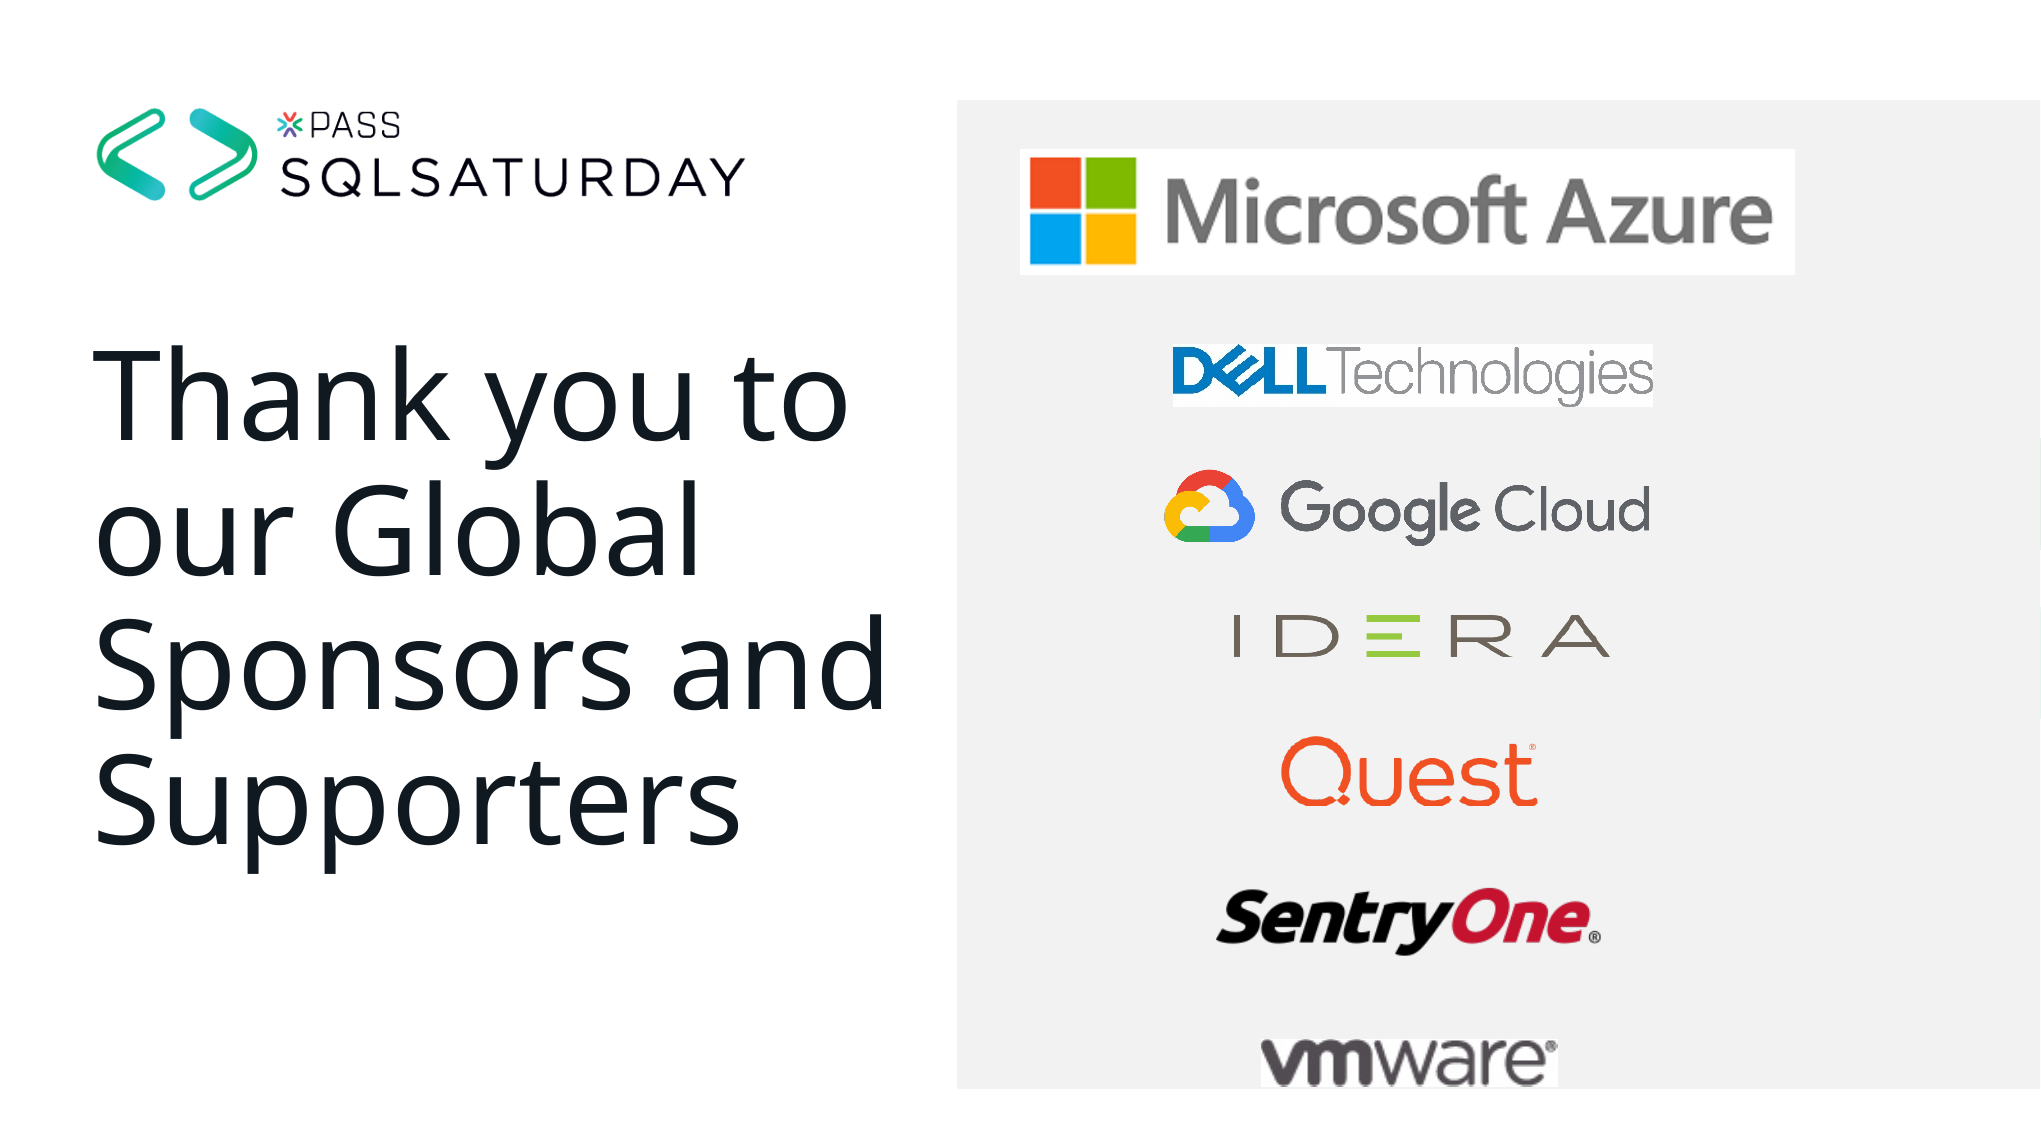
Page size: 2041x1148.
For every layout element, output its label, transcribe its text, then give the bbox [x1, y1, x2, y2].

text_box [1019, 149, 1795, 1087]
text_box [957, 100, 2041, 1089]
list Thank you to our Global Sponsors and Supporters [92, 332, 927, 1001]
picture [40, 94, 808, 232]
